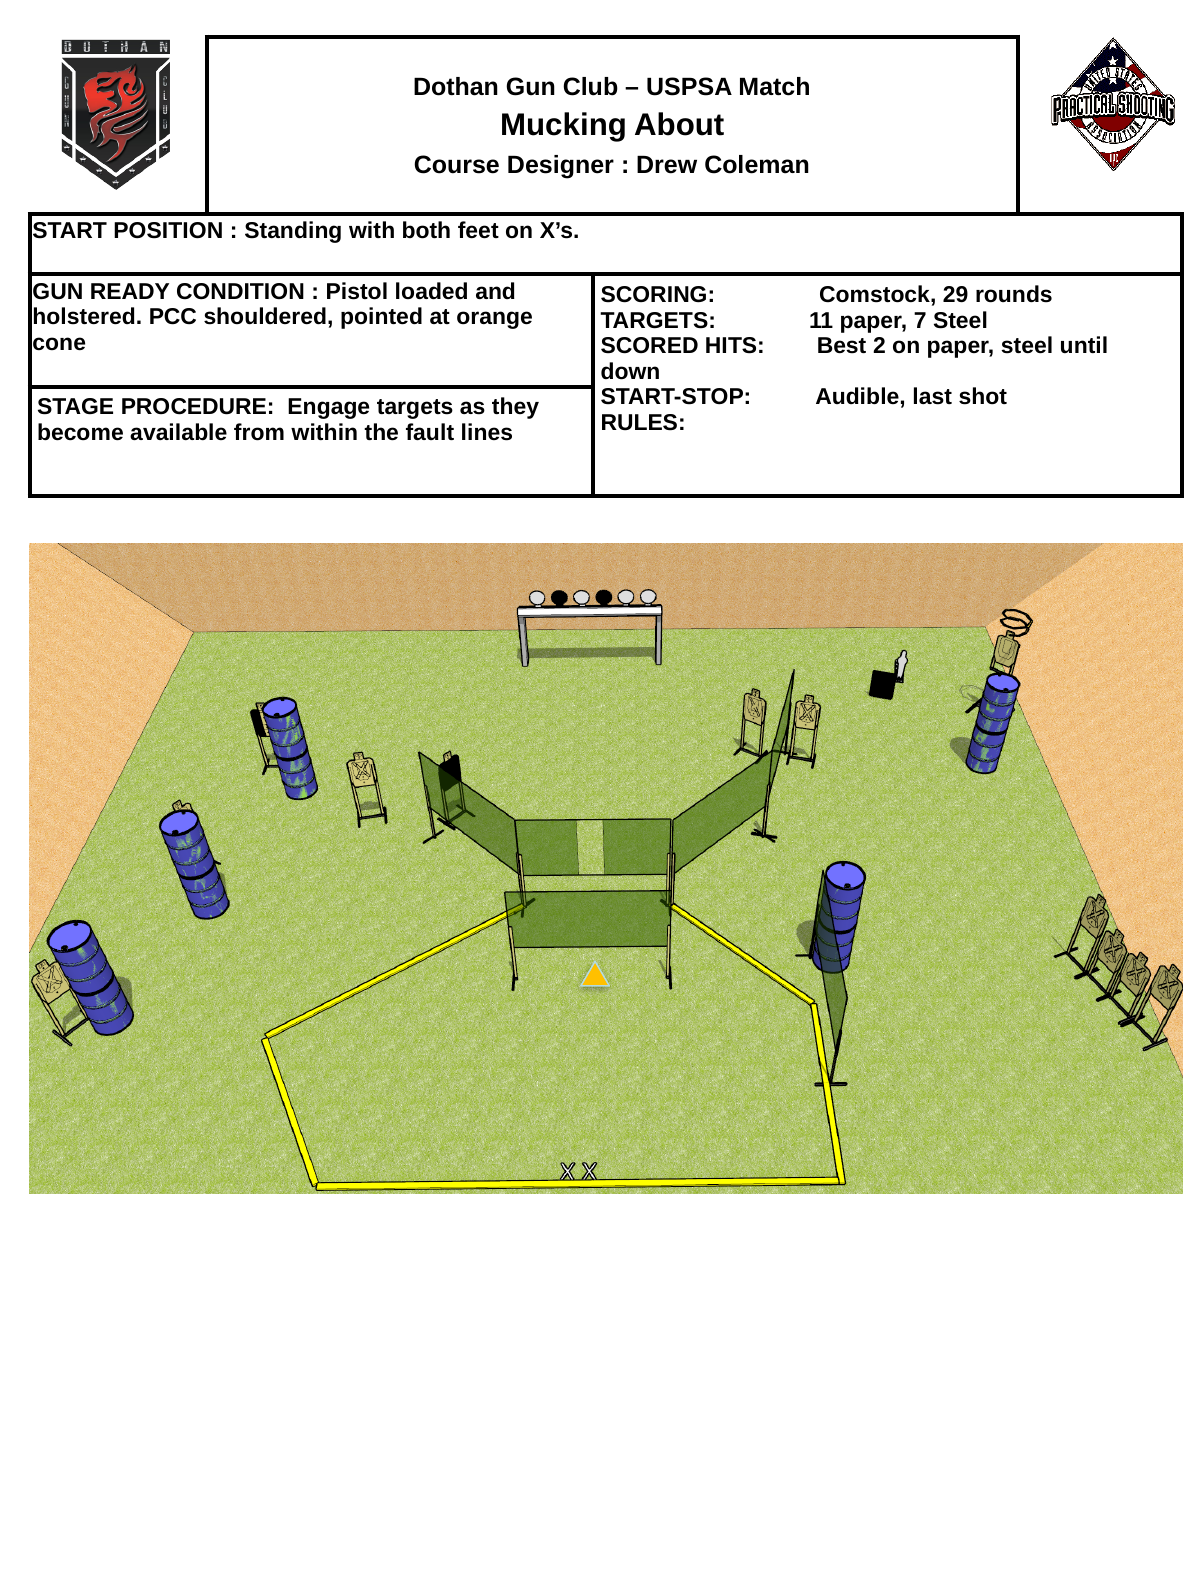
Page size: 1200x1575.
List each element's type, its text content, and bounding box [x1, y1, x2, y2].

table_cell GUN READY CONDITION : Pistol loaded and holstered. PCC shouldered, pointed at orange cone [32, 276, 591, 385]
picture [1044, 36, 1183, 175]
table_header [1020, 37, 1182, 212]
table_header Dothan Gun Club – USPSA Match Mucking About Course Designer : Drew Coleman [209, 39, 1016, 212]
picture [29, 543, 1183, 1194]
table_header [30, 37, 205, 212]
table_cell SCORING: Comstock, 29 rounds TARGETS: 11 paper, 7 Steel SCORED HITS: Best 2 on paper, steel until down START-STOP: Audible, last shot RULES: [595, 276, 1180, 494]
table_cell START POSITION : Standing with both feet on X’s. [32, 216, 1180, 272]
table_cell STAGE PROCEDURE: Engage targets as they become available from within the fault lines [32, 389, 591, 494]
picture [58, 36, 173, 193]
